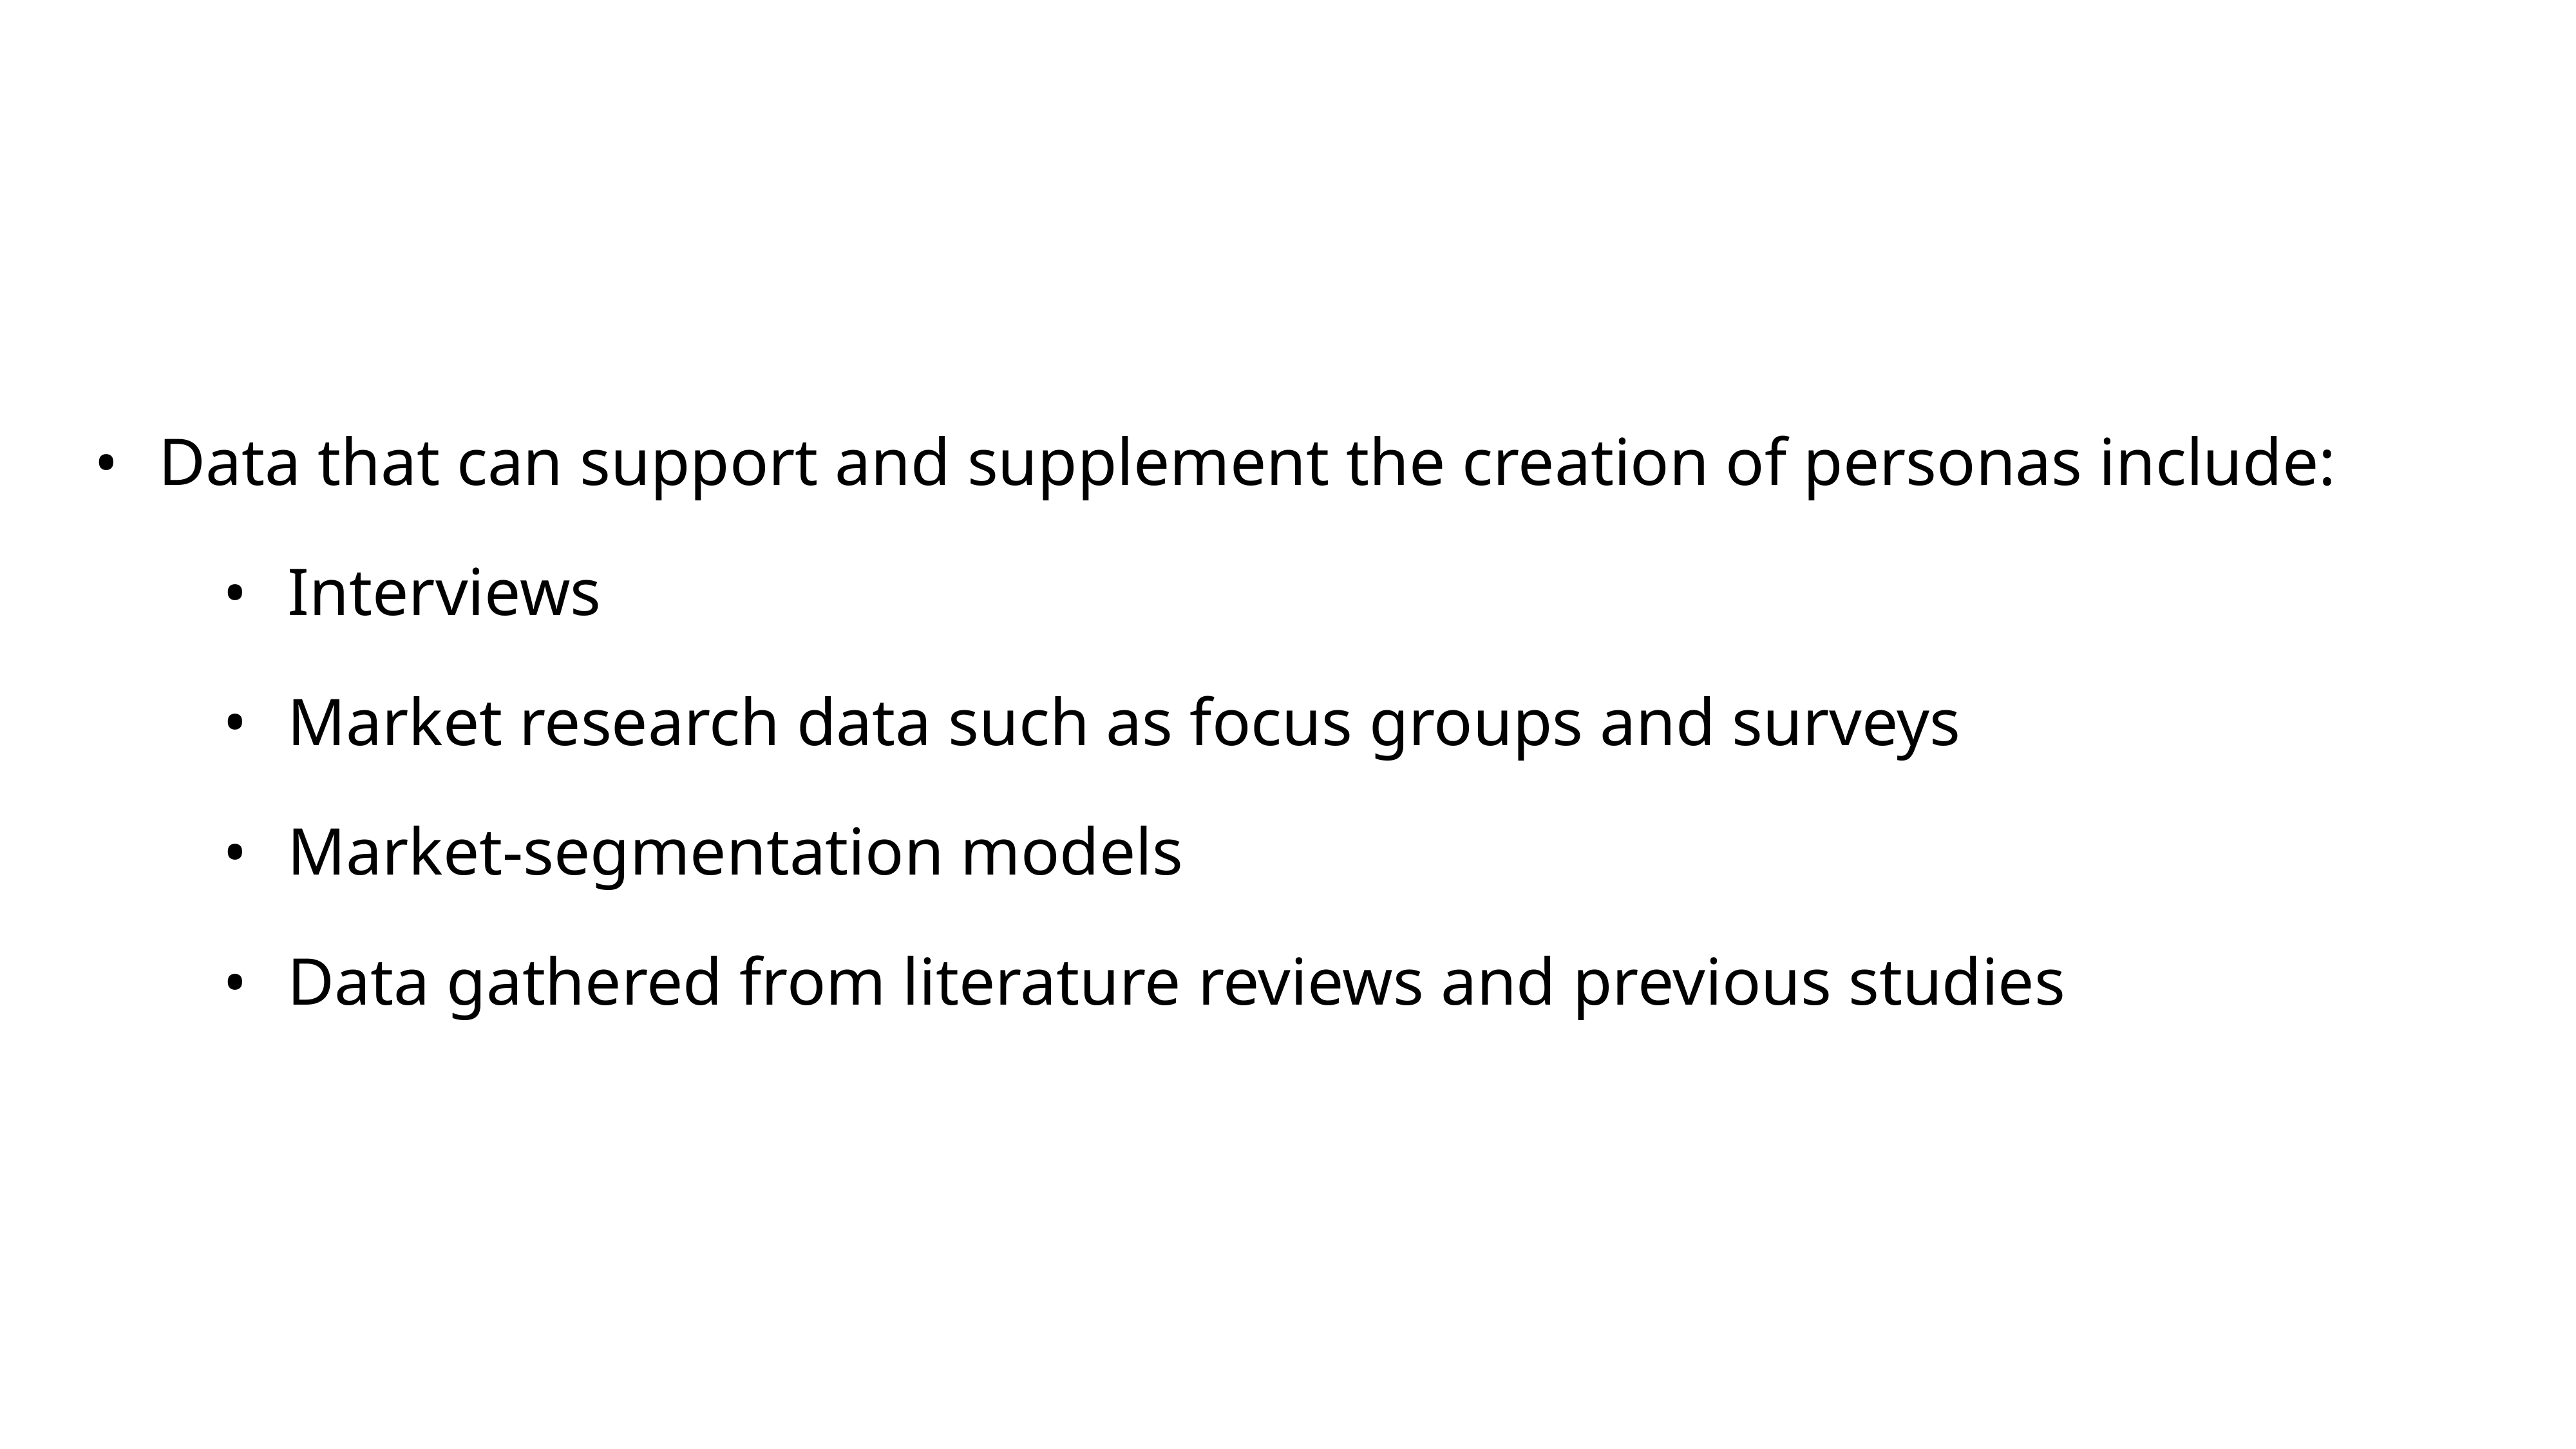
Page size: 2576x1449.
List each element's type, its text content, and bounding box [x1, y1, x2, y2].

text_box Data that can support and supplement the creation of personas include: Interviews Market research data such as focus groups and surveys Market-segmentation models Data gathered from literature reviews and previous studies [89, 424, 2487, 1025]
